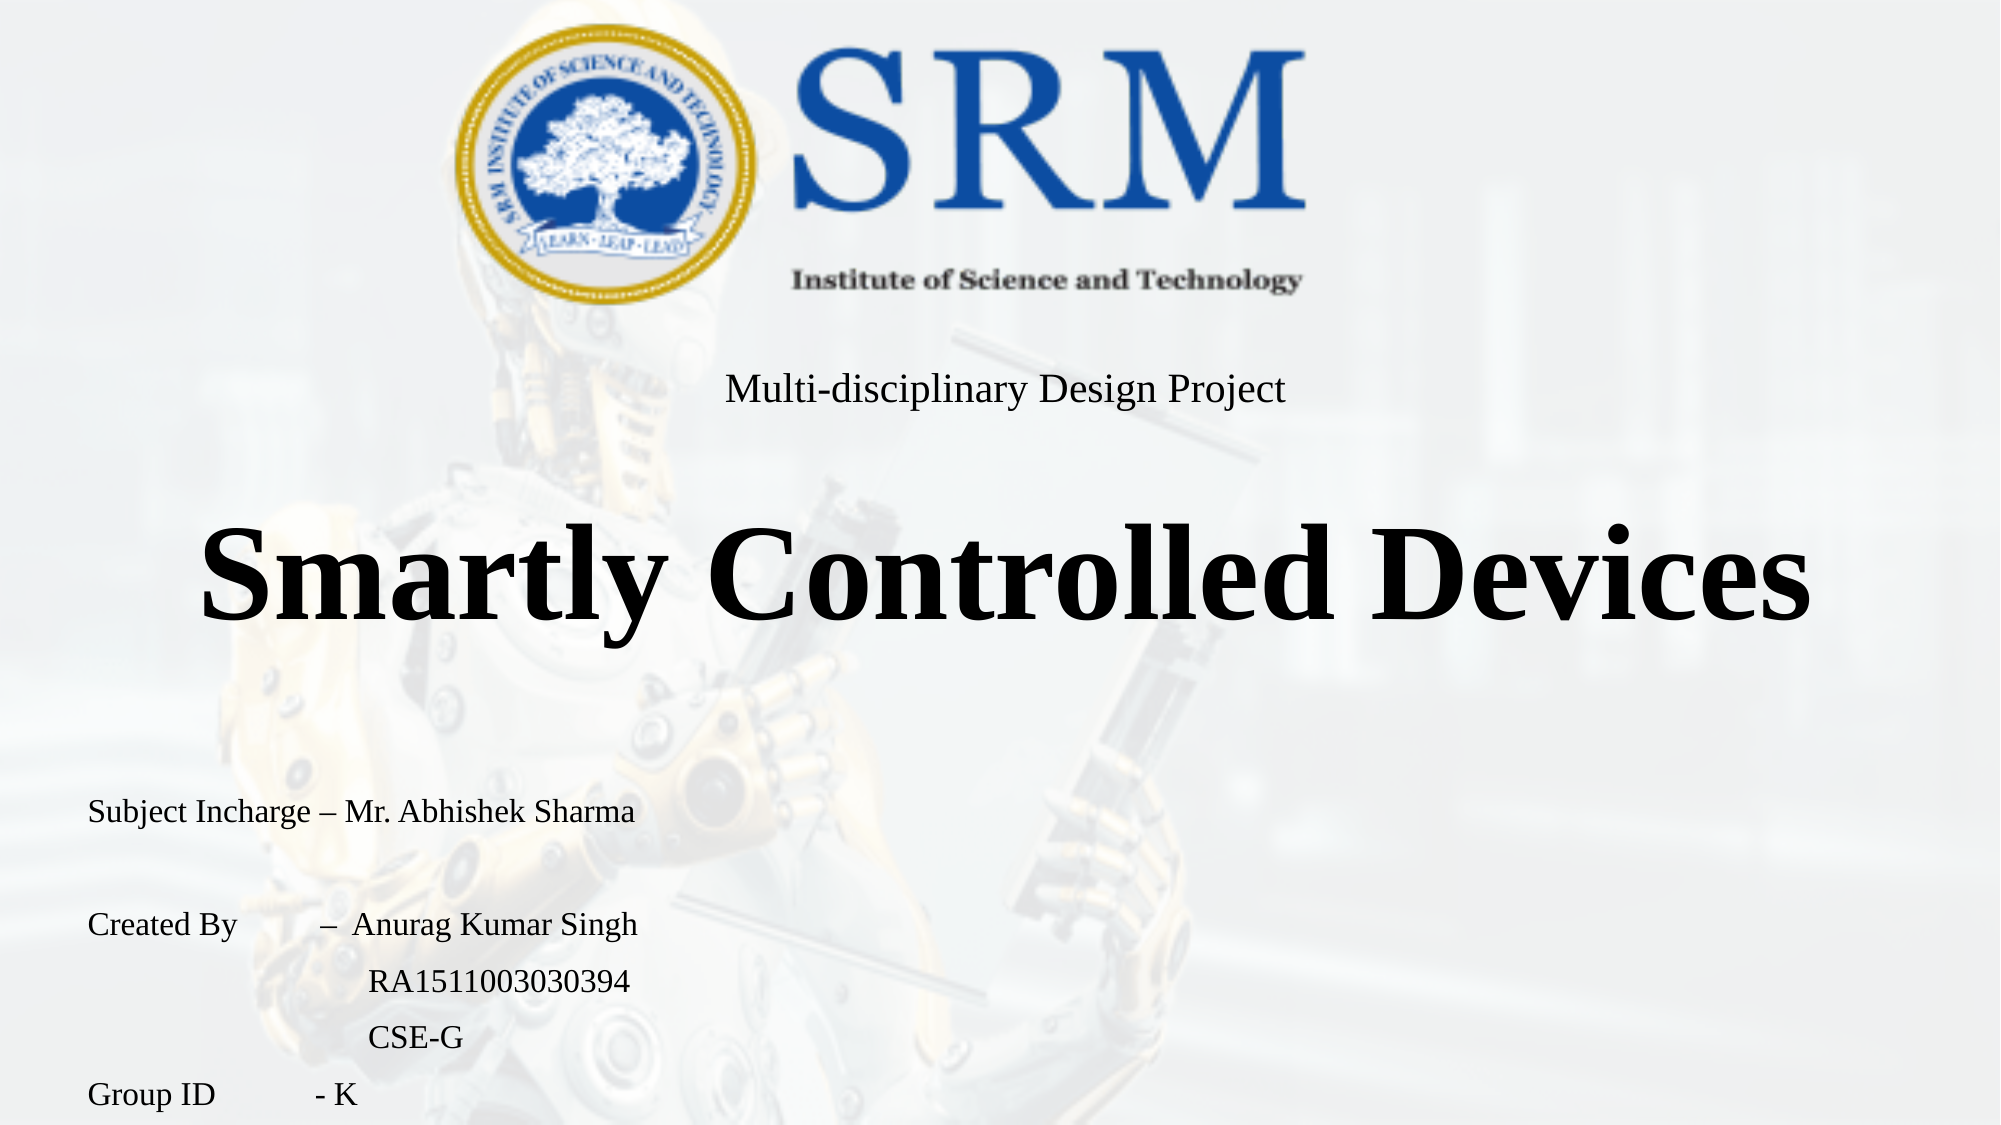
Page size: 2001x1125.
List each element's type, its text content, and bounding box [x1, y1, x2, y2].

subtitle Subject Incharge – Mr. Abhishek Sharma Created By – Anurag Kumar Singh RA1511003030394 CSE-G Group ID - K [72, 785, 1799, 1125]
picture [449, 0, 1326, 381]
title Multi-disciplinary Design Project Smartly Controlled Devices [43, 358, 1968, 751]
